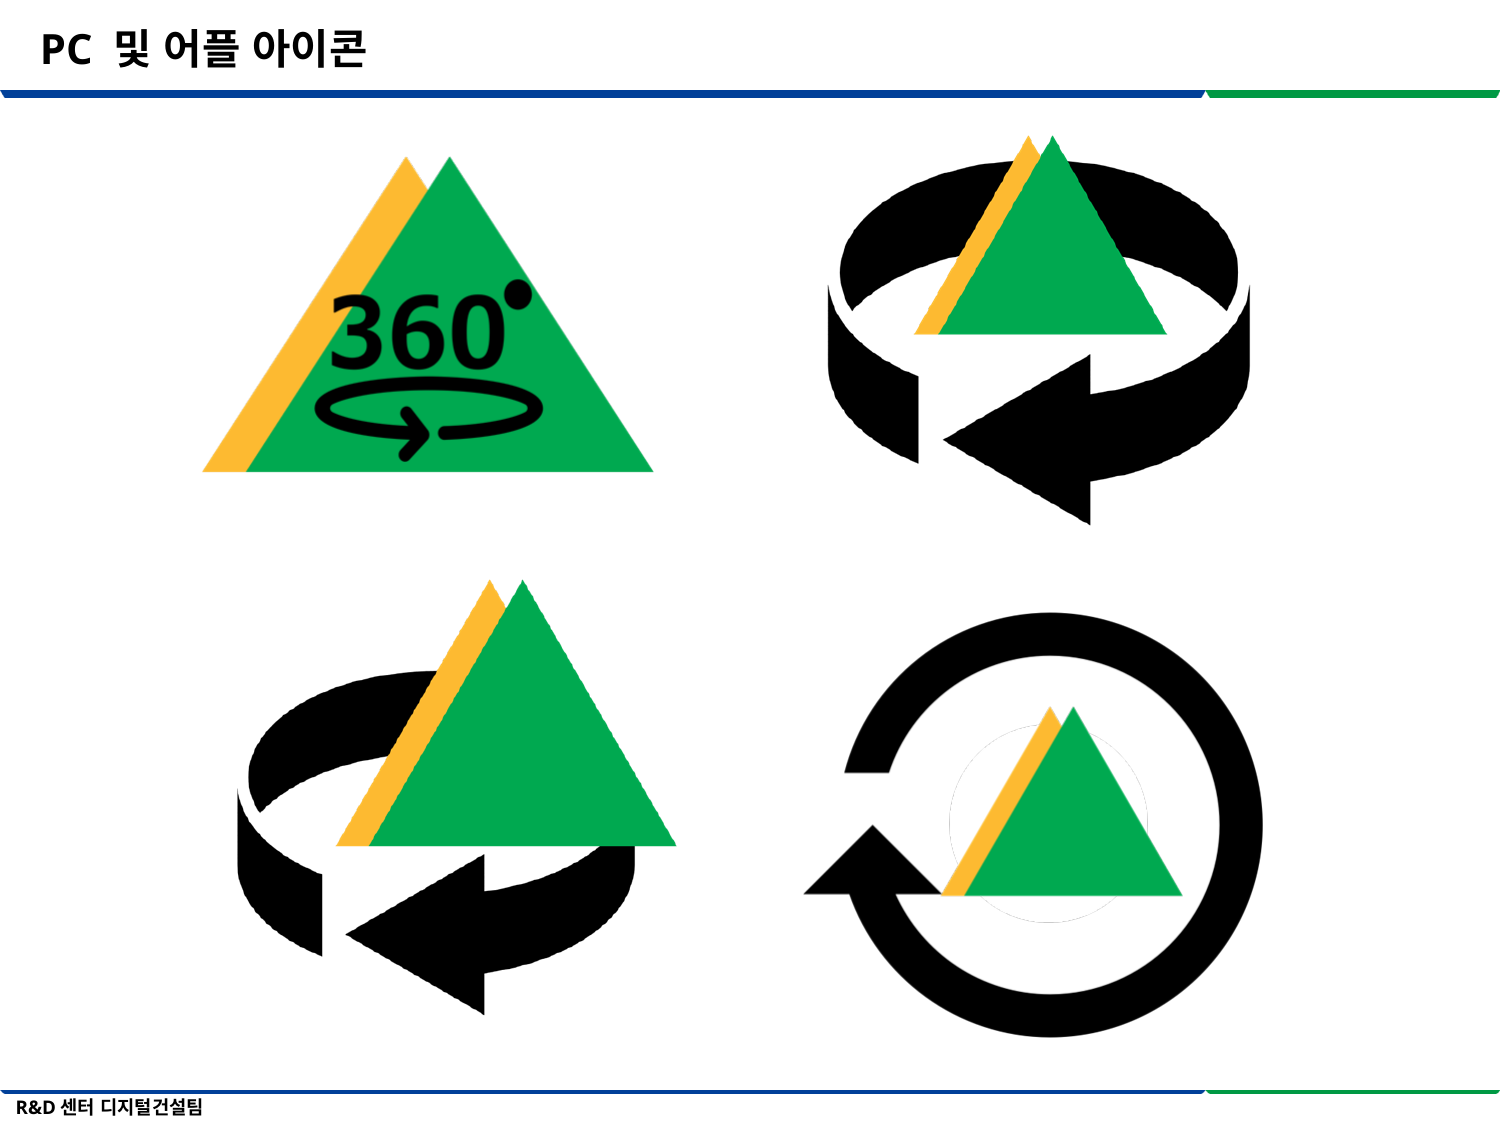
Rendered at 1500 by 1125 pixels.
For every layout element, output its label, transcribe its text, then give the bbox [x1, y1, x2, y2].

picture [226, 579, 698, 1021]
picture [177, 156, 682, 510]
picture [0, 1090, 1500, 1094]
picture [0, 90, 1500, 98]
text_box PC 및 어플 아이콘 [25, 15, 1416, 81]
picture [815, 135, 1266, 532]
picture [794, 603, 1266, 1044]
